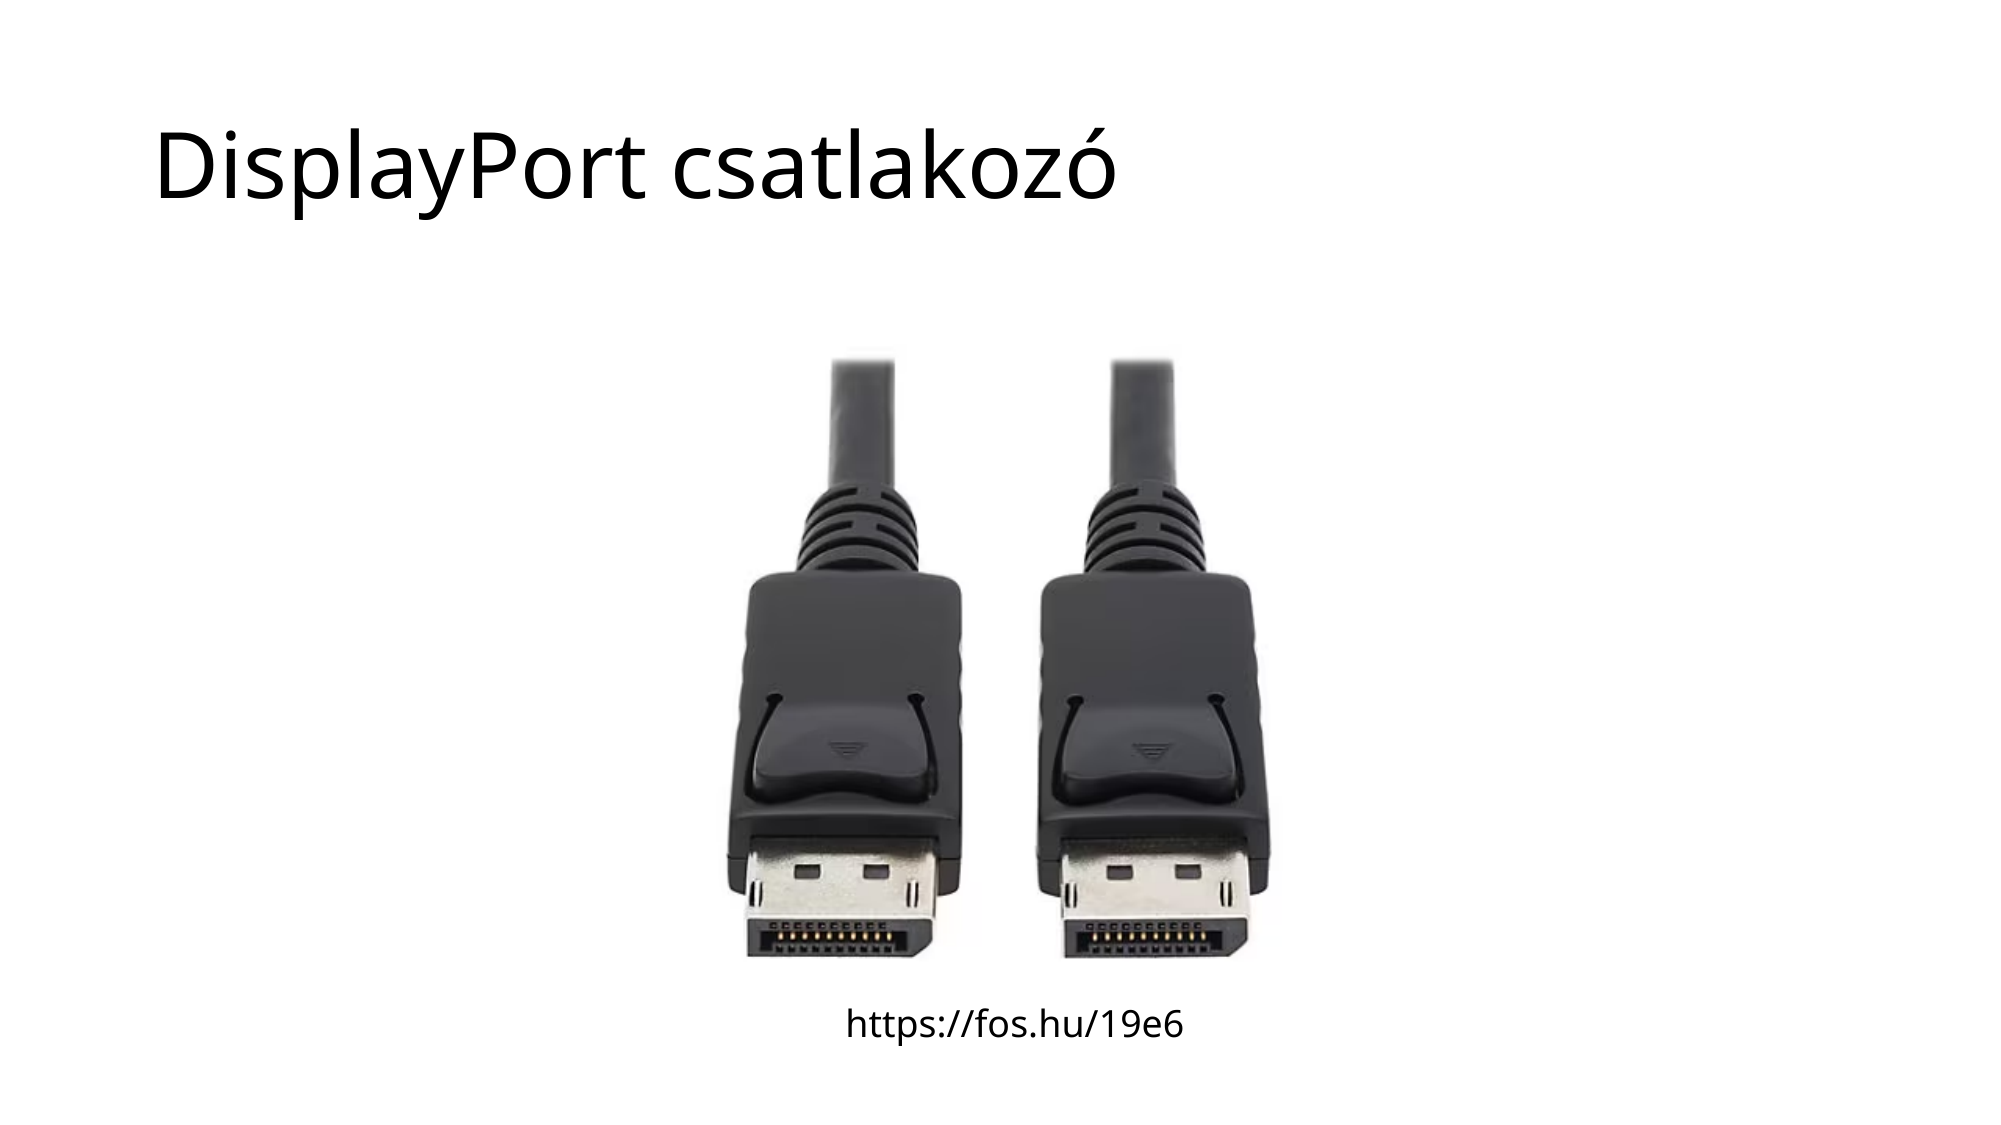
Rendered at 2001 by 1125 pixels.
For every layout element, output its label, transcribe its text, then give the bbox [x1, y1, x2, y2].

text_box https://fos.hu/19e6 [830, 993, 1281, 1053]
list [531, 320, 1469, 993]
title DisplayPort csatlakozó [137, 59, 1863, 278]
